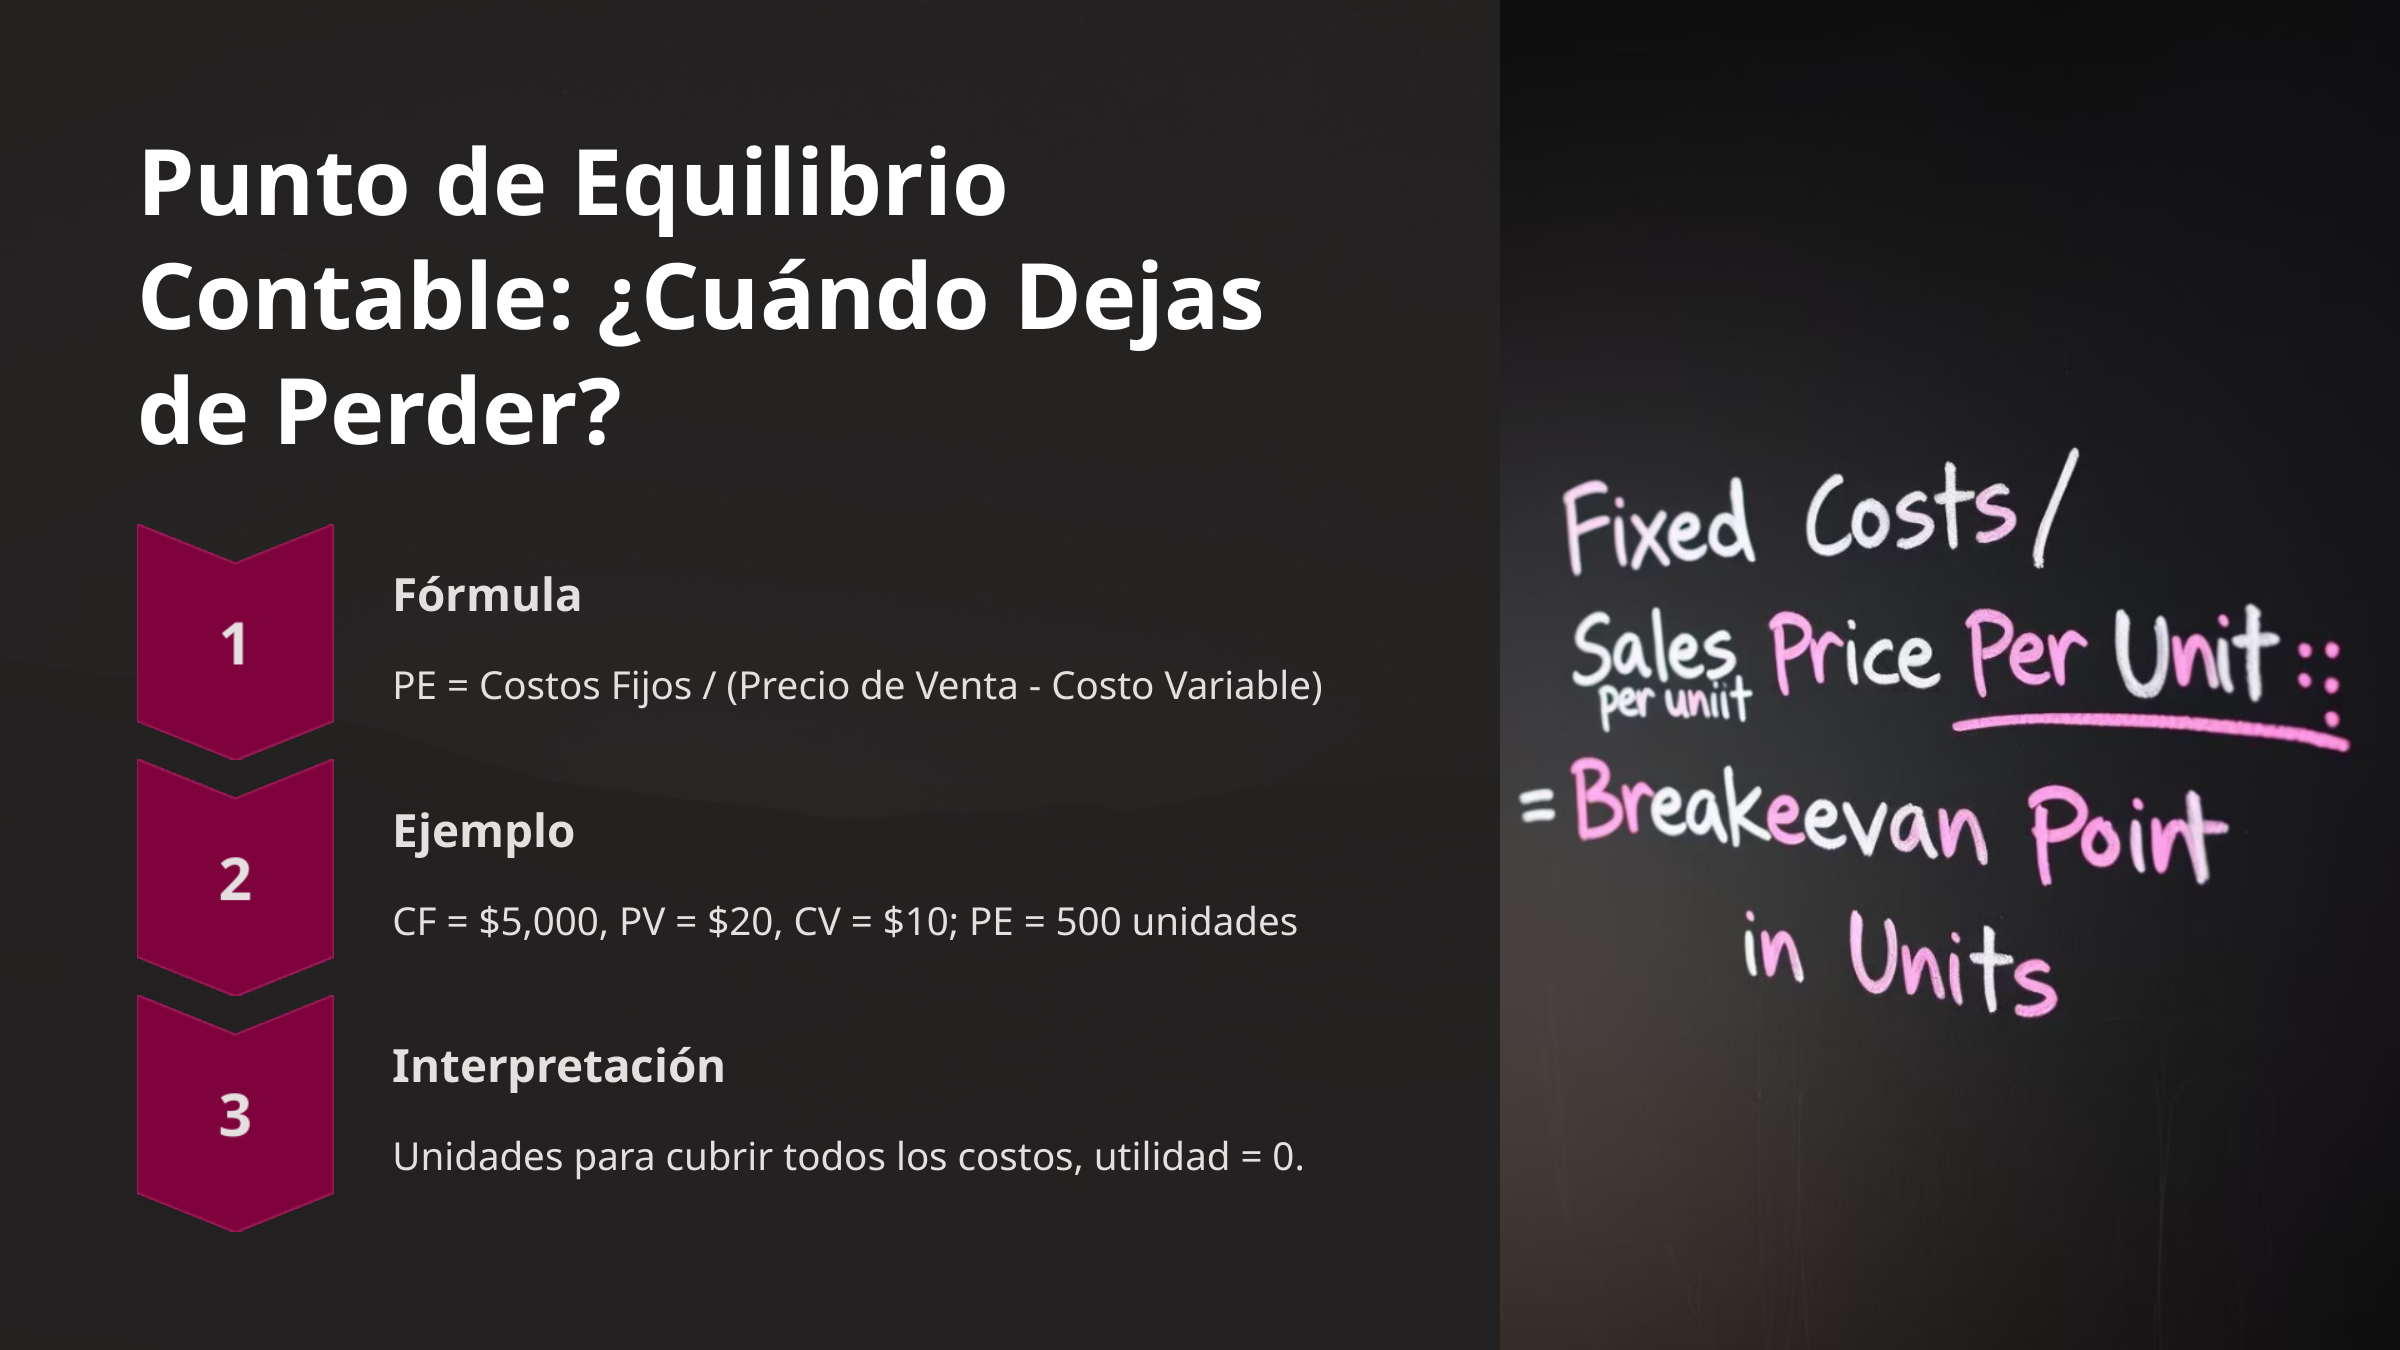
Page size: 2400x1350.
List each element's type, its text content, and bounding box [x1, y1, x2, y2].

picture [137, 524, 334, 1232]
text_box Interpretación [392, 1034, 855, 1093]
text_box Unidades para cubrir todos los costos, utilidad = 0. [392, 1115, 1363, 1179]
text_box Ejemplo [392, 799, 855, 857]
text_box PE = Costos Fijos / (Precio de Venta - Costo Variable) [392, 644, 1363, 708]
text_box Punto de Equilibrio Contable: ¿Cuándo Dejas de Perder? [137, 118, 1363, 466]
text_box CF = $5,000, PV = $20, CV = $10; PE = 500 unidades [392, 880, 1363, 944]
text_box Fórmula [392, 563, 855, 622]
picture [1499, 0, 2400, 1350]
